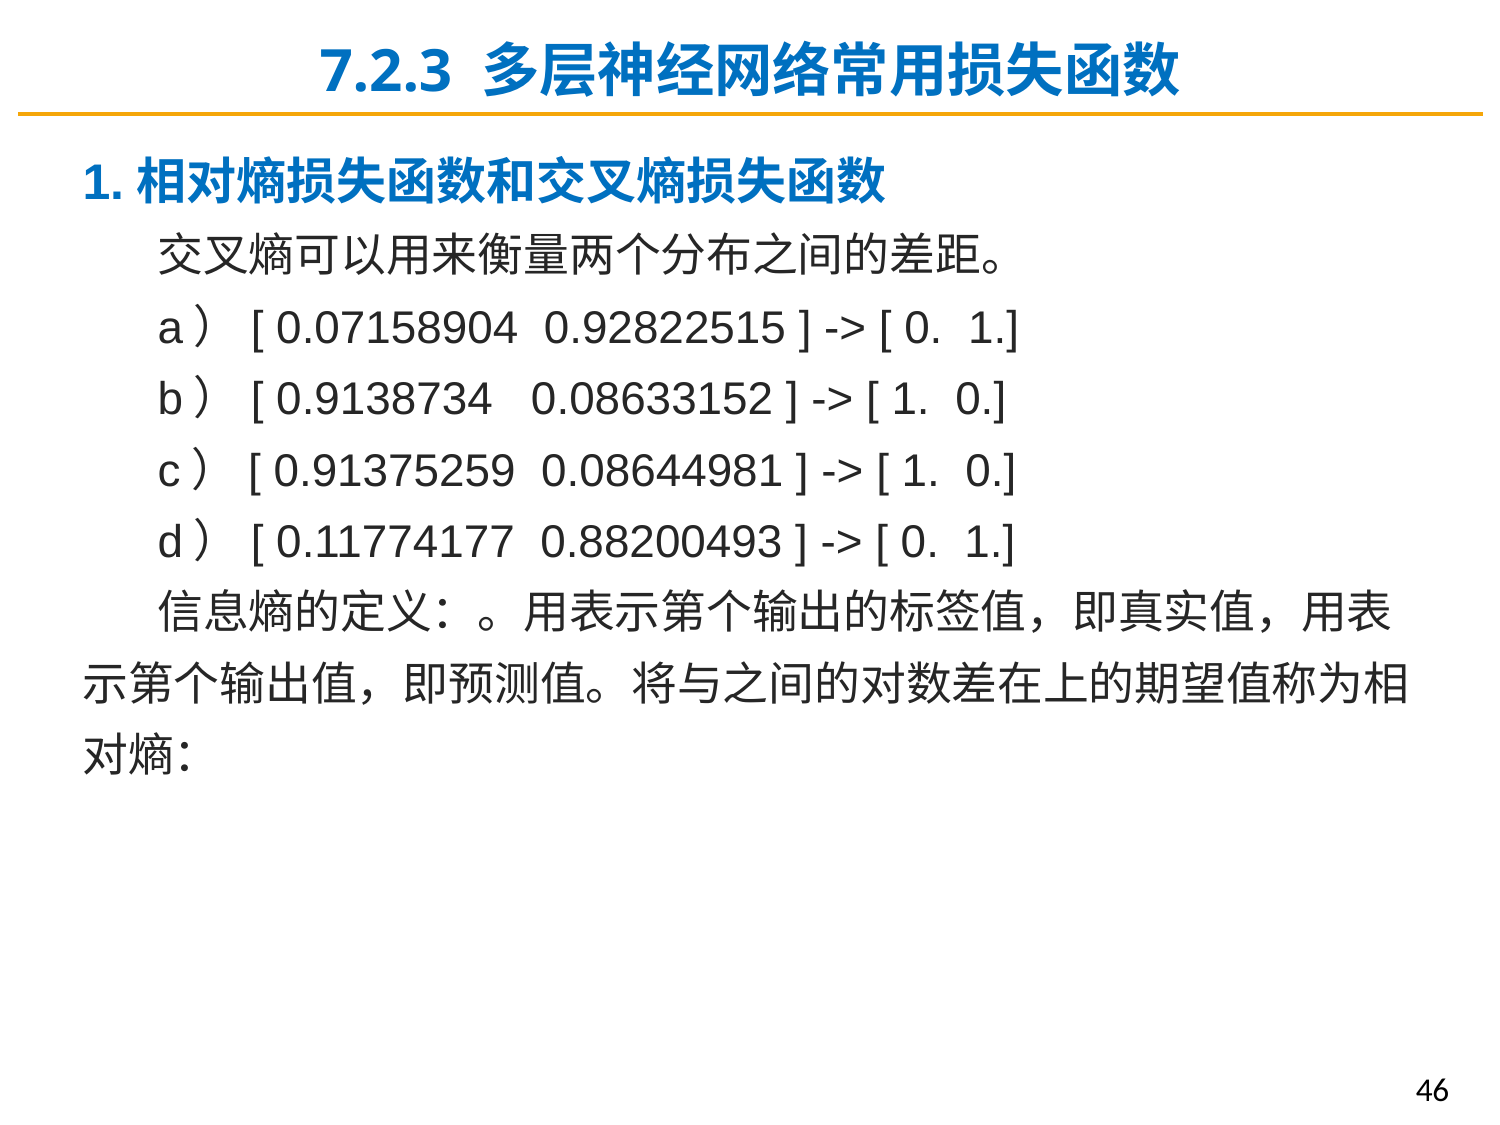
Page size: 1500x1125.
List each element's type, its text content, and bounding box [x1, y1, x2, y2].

text_box 46 [1114, 1060, 1465, 1106]
text_box 7.2.3 多层神经网络常用损失函数 [0, 25, 1500, 111]
